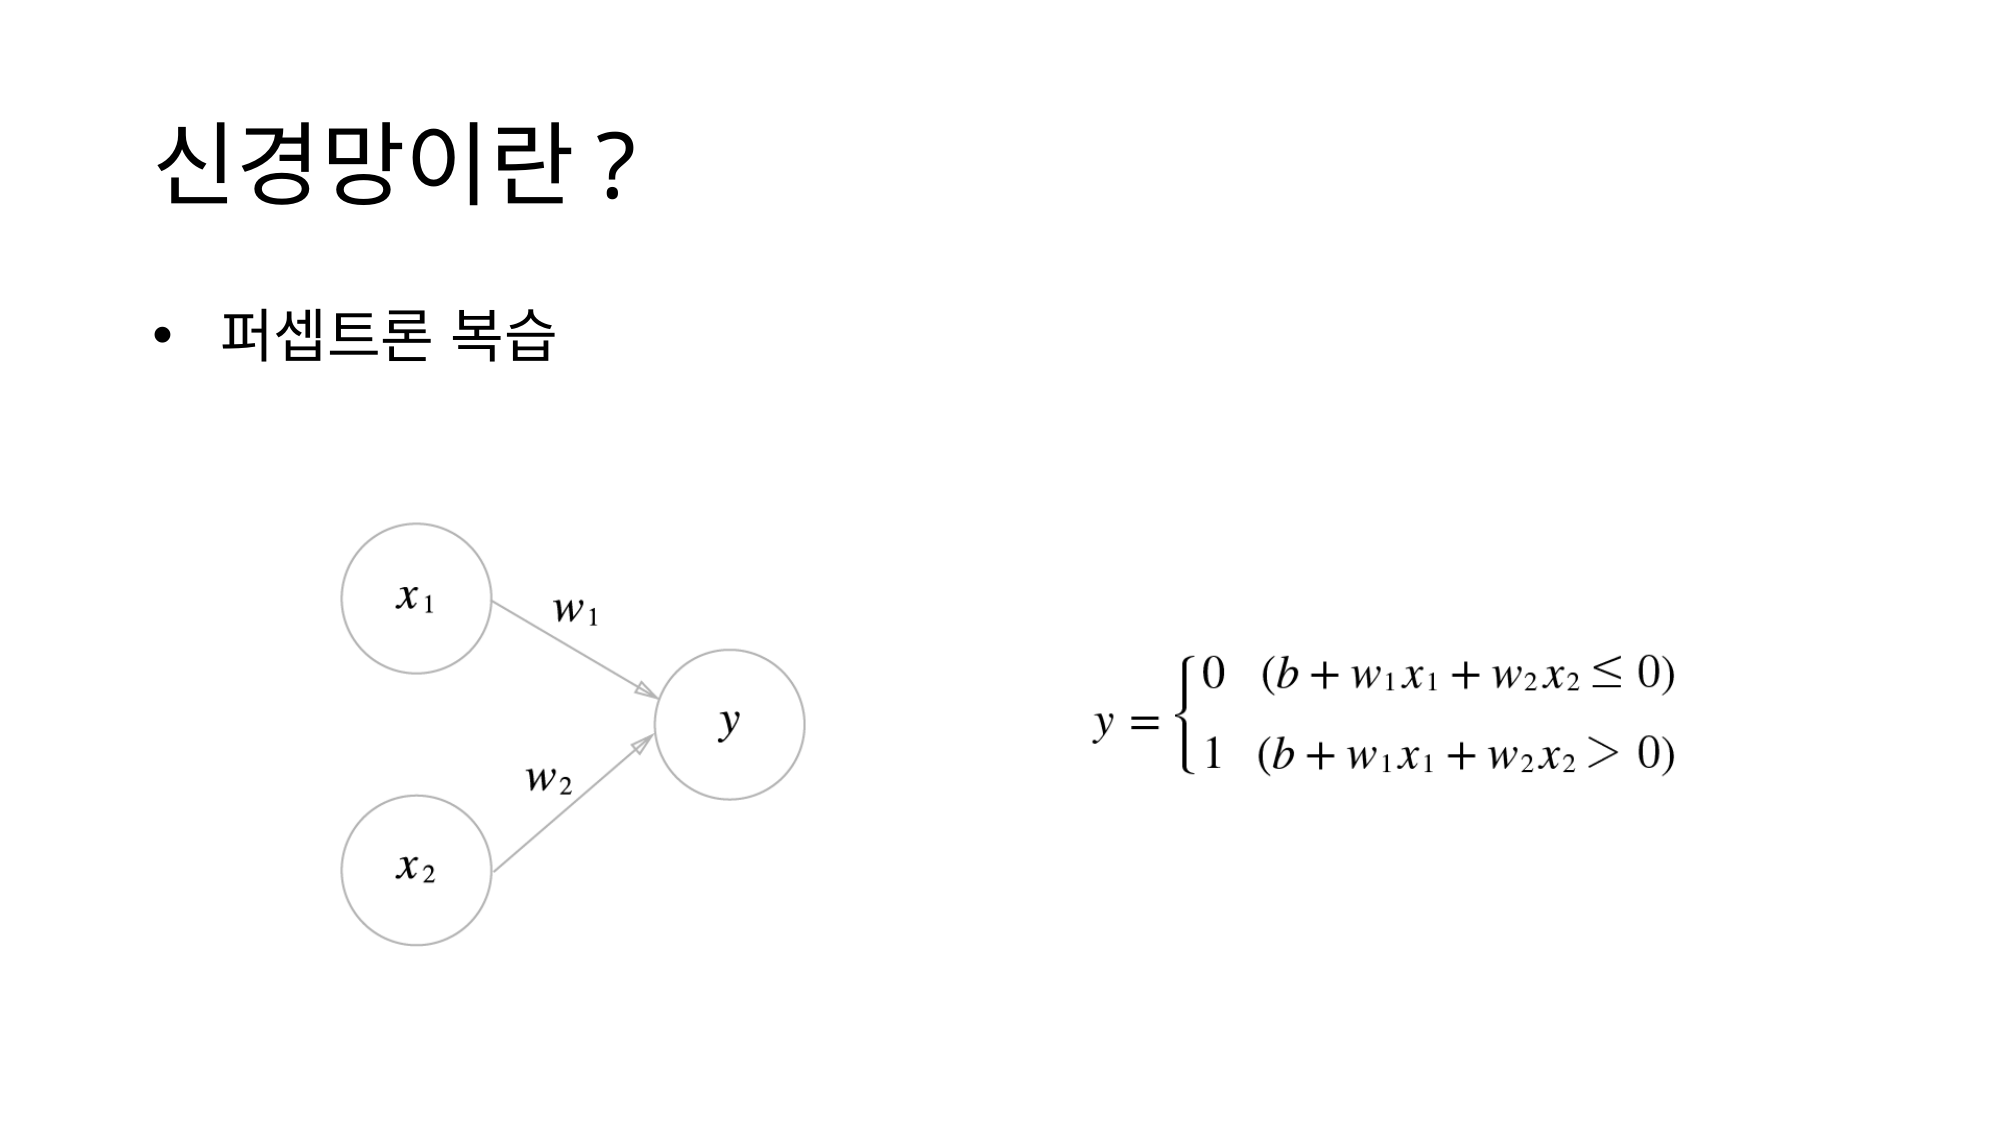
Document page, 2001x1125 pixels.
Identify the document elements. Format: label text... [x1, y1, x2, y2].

title 신경망이란? [137, 59, 1863, 278]
list 퍼셉트론 복습 [137, 299, 1863, 1014]
picture [1079, 638, 1695, 791]
picture [331, 512, 816, 948]
